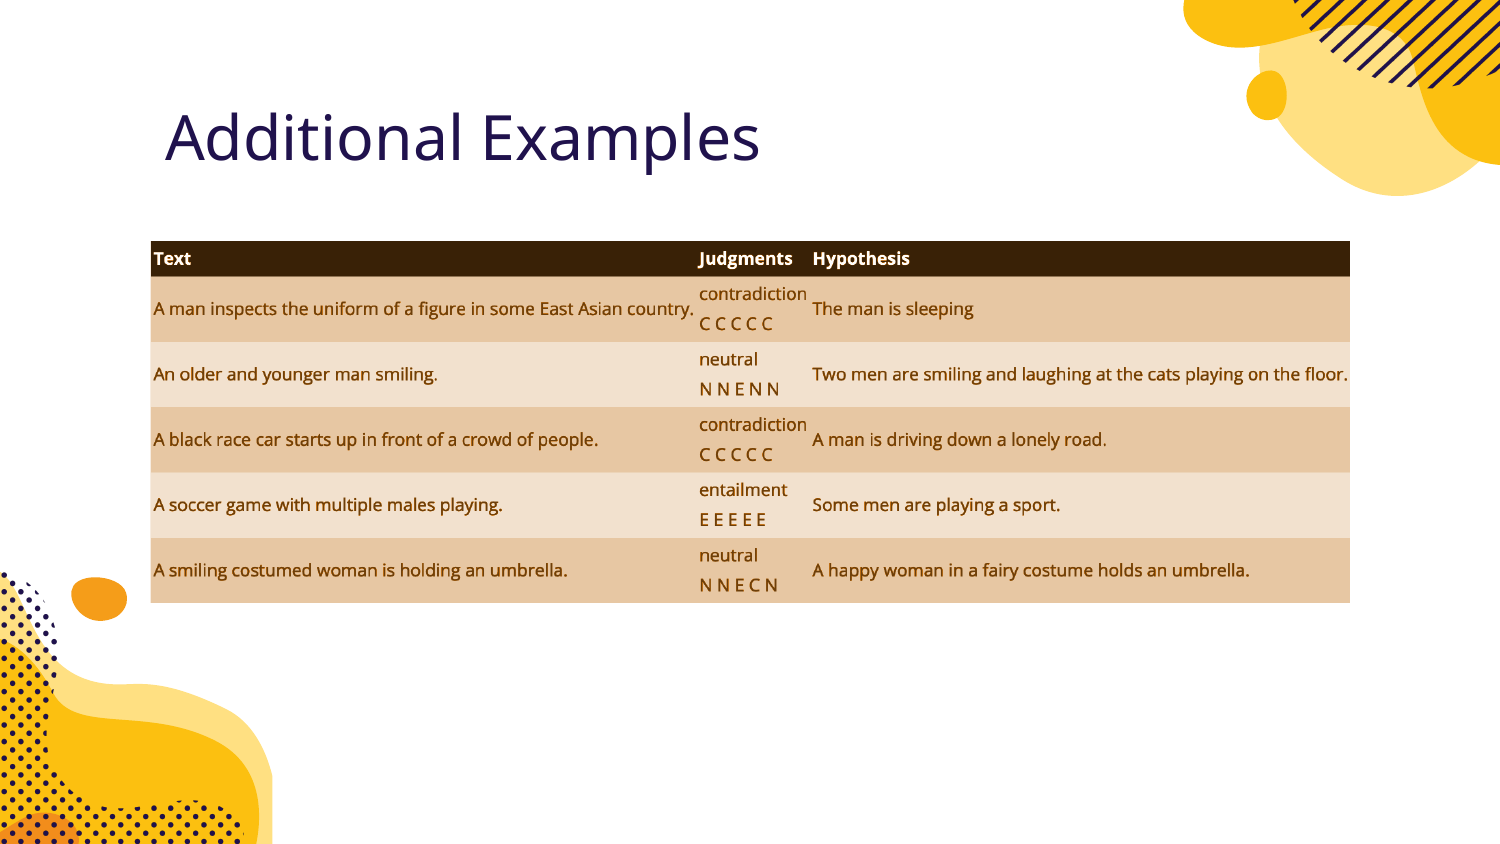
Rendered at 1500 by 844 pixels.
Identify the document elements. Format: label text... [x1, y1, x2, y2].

title Additional Examples [150, 83, 1350, 174]
picture [0, 0, 1500, 844]
